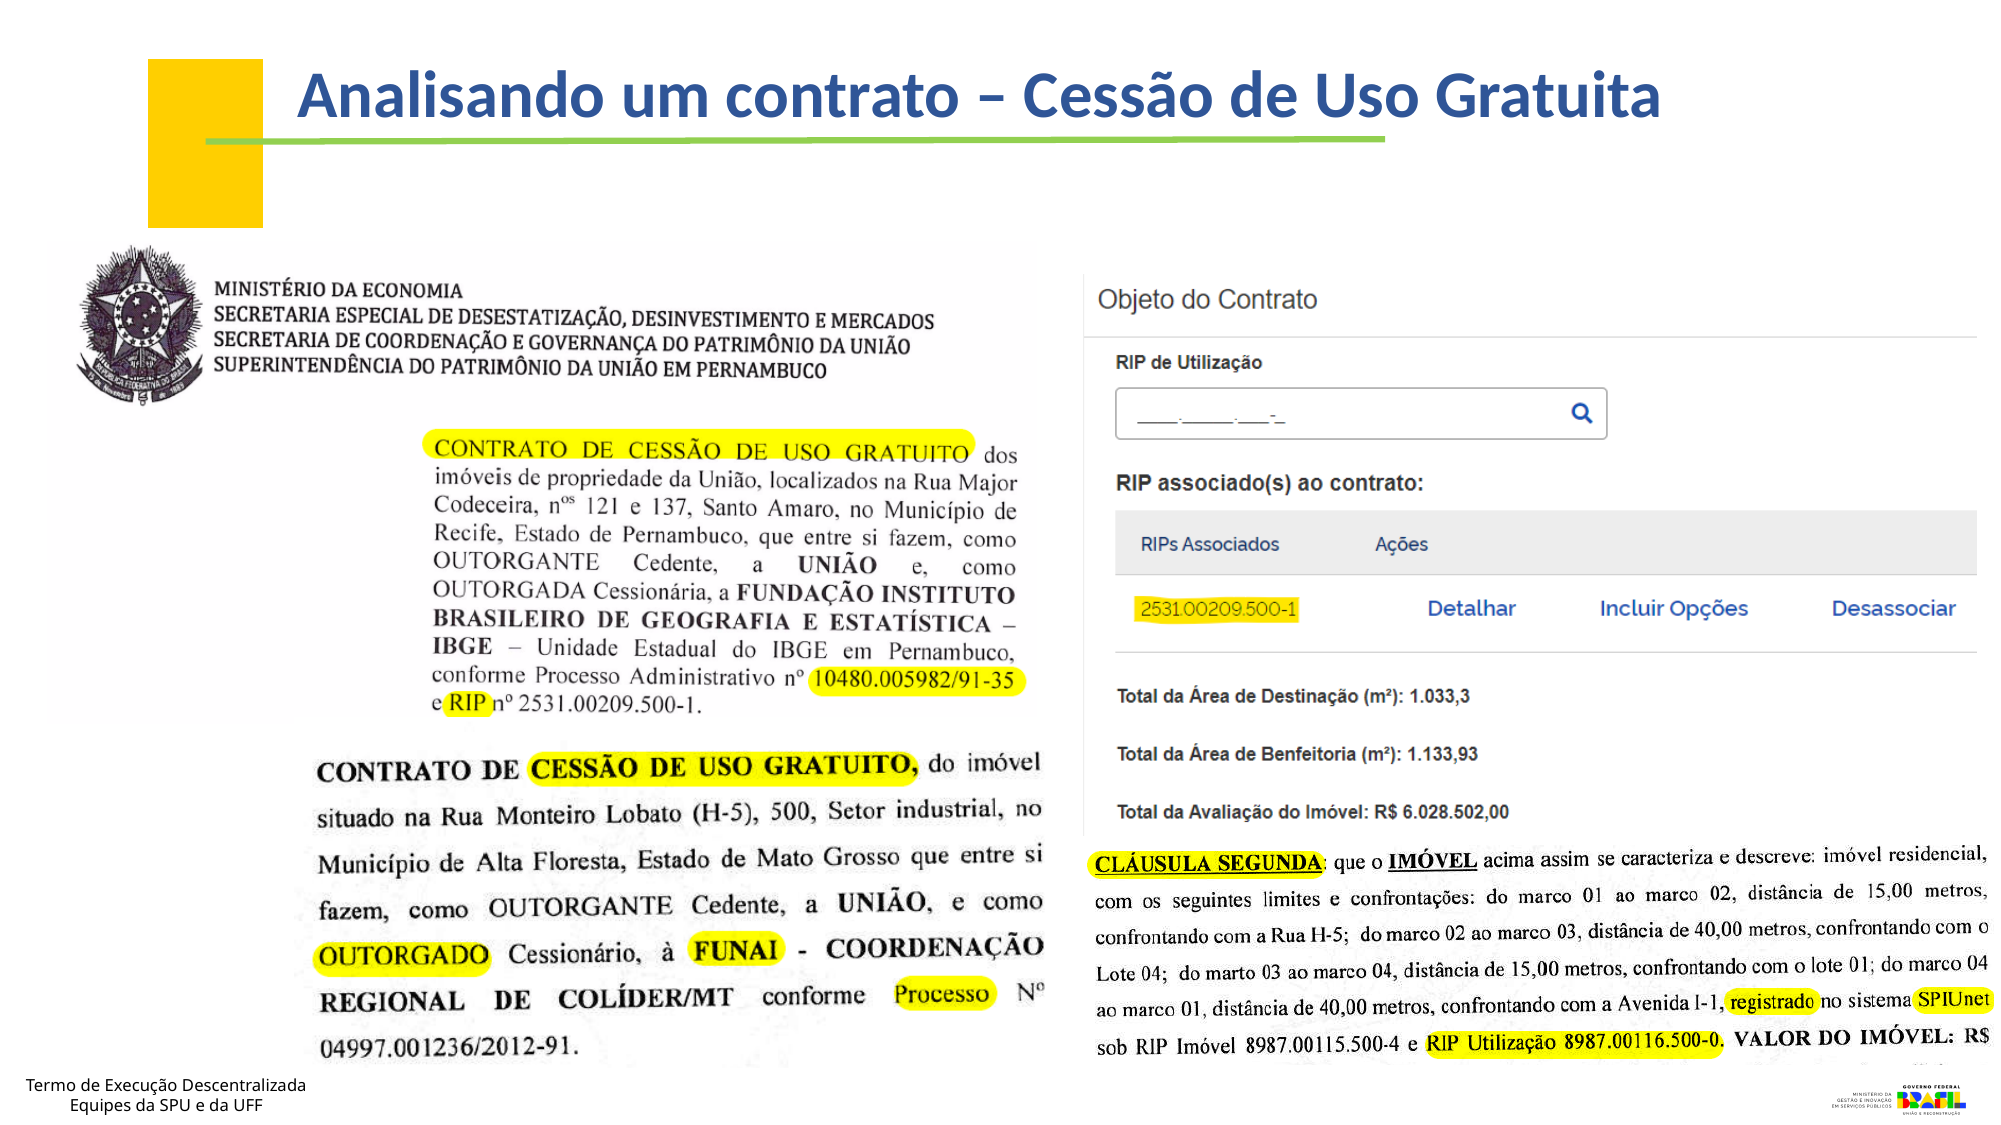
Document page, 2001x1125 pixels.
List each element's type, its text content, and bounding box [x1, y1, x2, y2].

text_box Termo de Execução Descentralizada Equipes da SPU e da UFF [0, 1067, 345, 1123]
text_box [147, 59, 264, 229]
picture [1827, 1079, 1977, 1119]
text_box Analisando um contrato – Cessão de Uso Gratuita [190, 43, 1771, 138]
picture [1083, 845, 1994, 1065]
picture [1083, 274, 1977, 836]
picture [46, 241, 1061, 1068]
